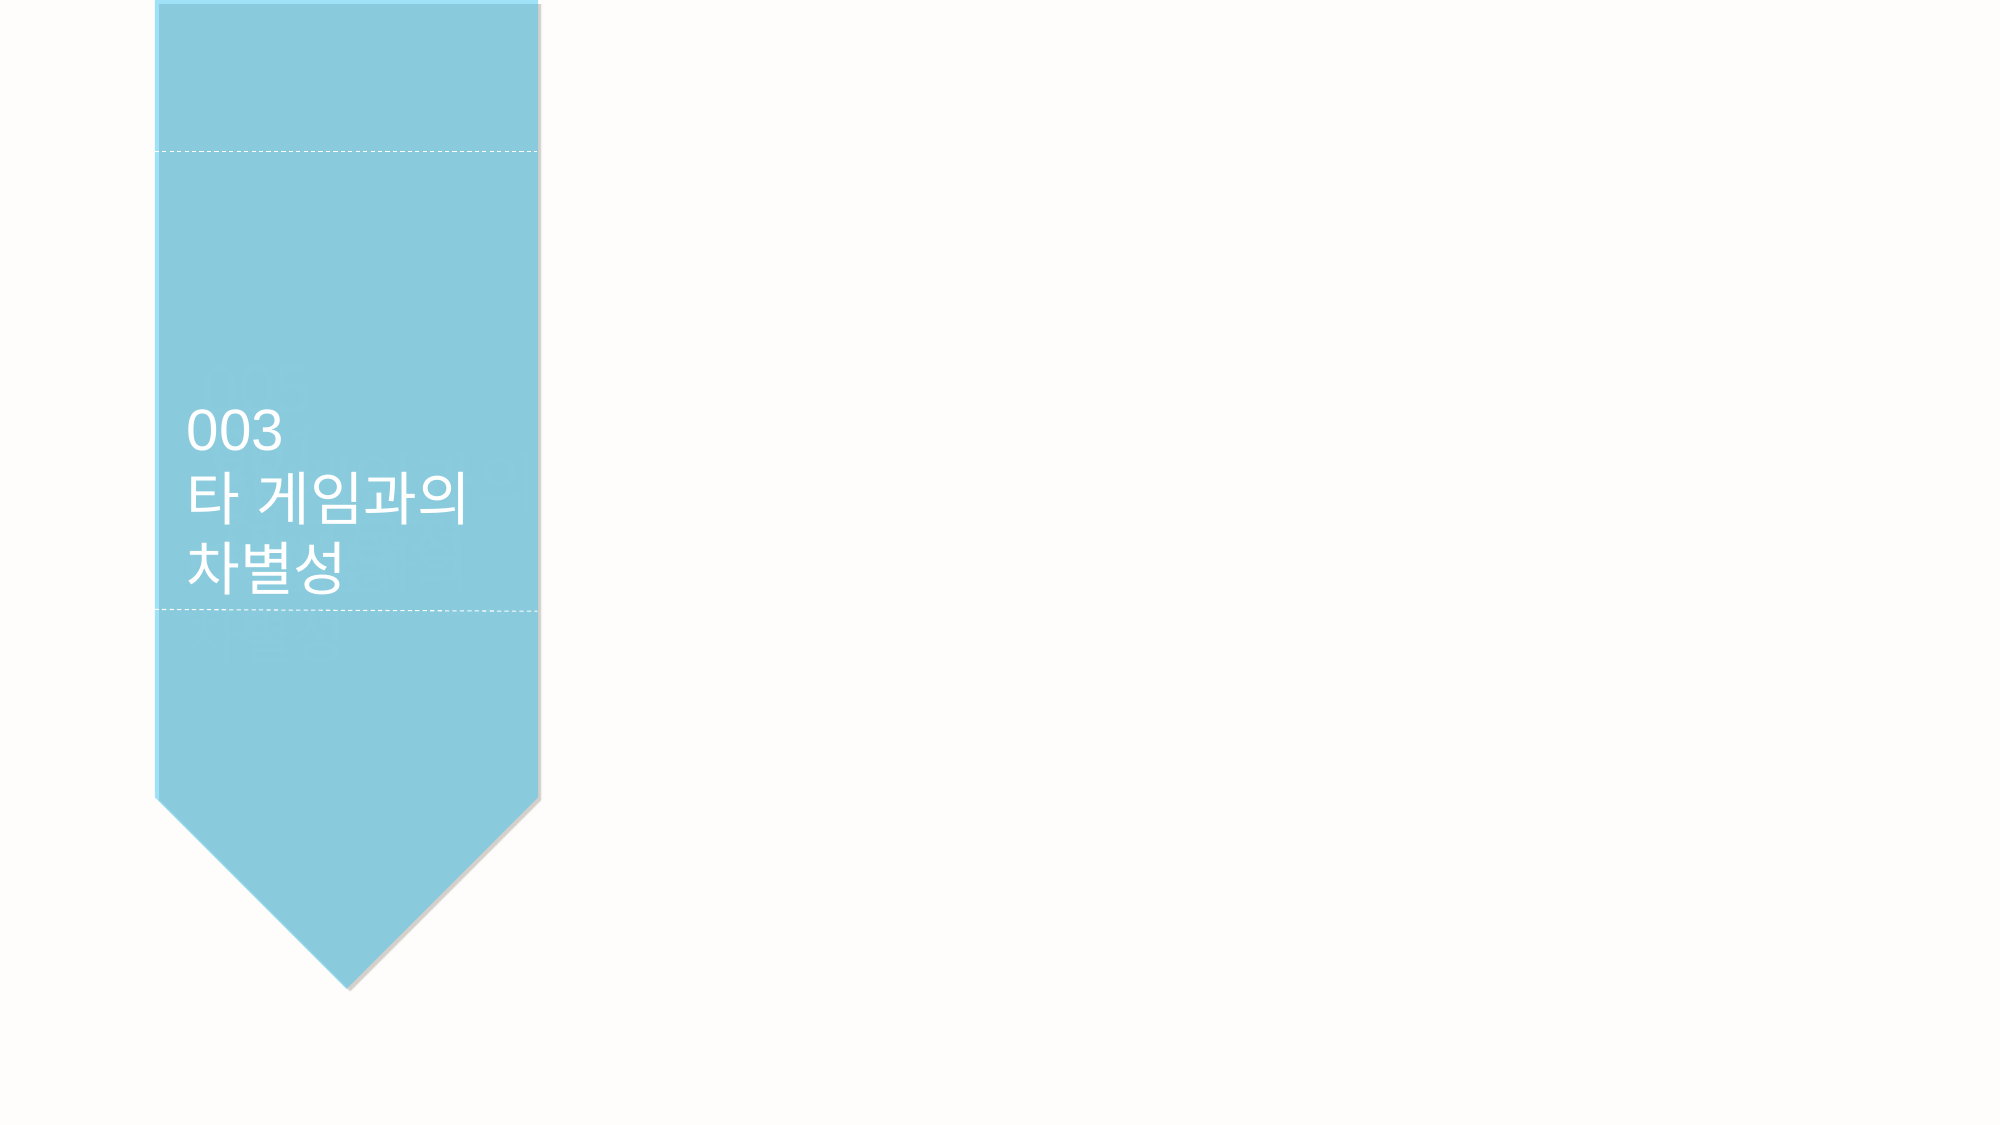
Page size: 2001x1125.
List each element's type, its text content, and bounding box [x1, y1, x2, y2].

text_box 003 타 게임과의 차별성 [172, 385, 502, 609]
text_box [153, 0, 540, 991]
text_box 타 게임과의 차별성 [543, 434, 554, 610]
